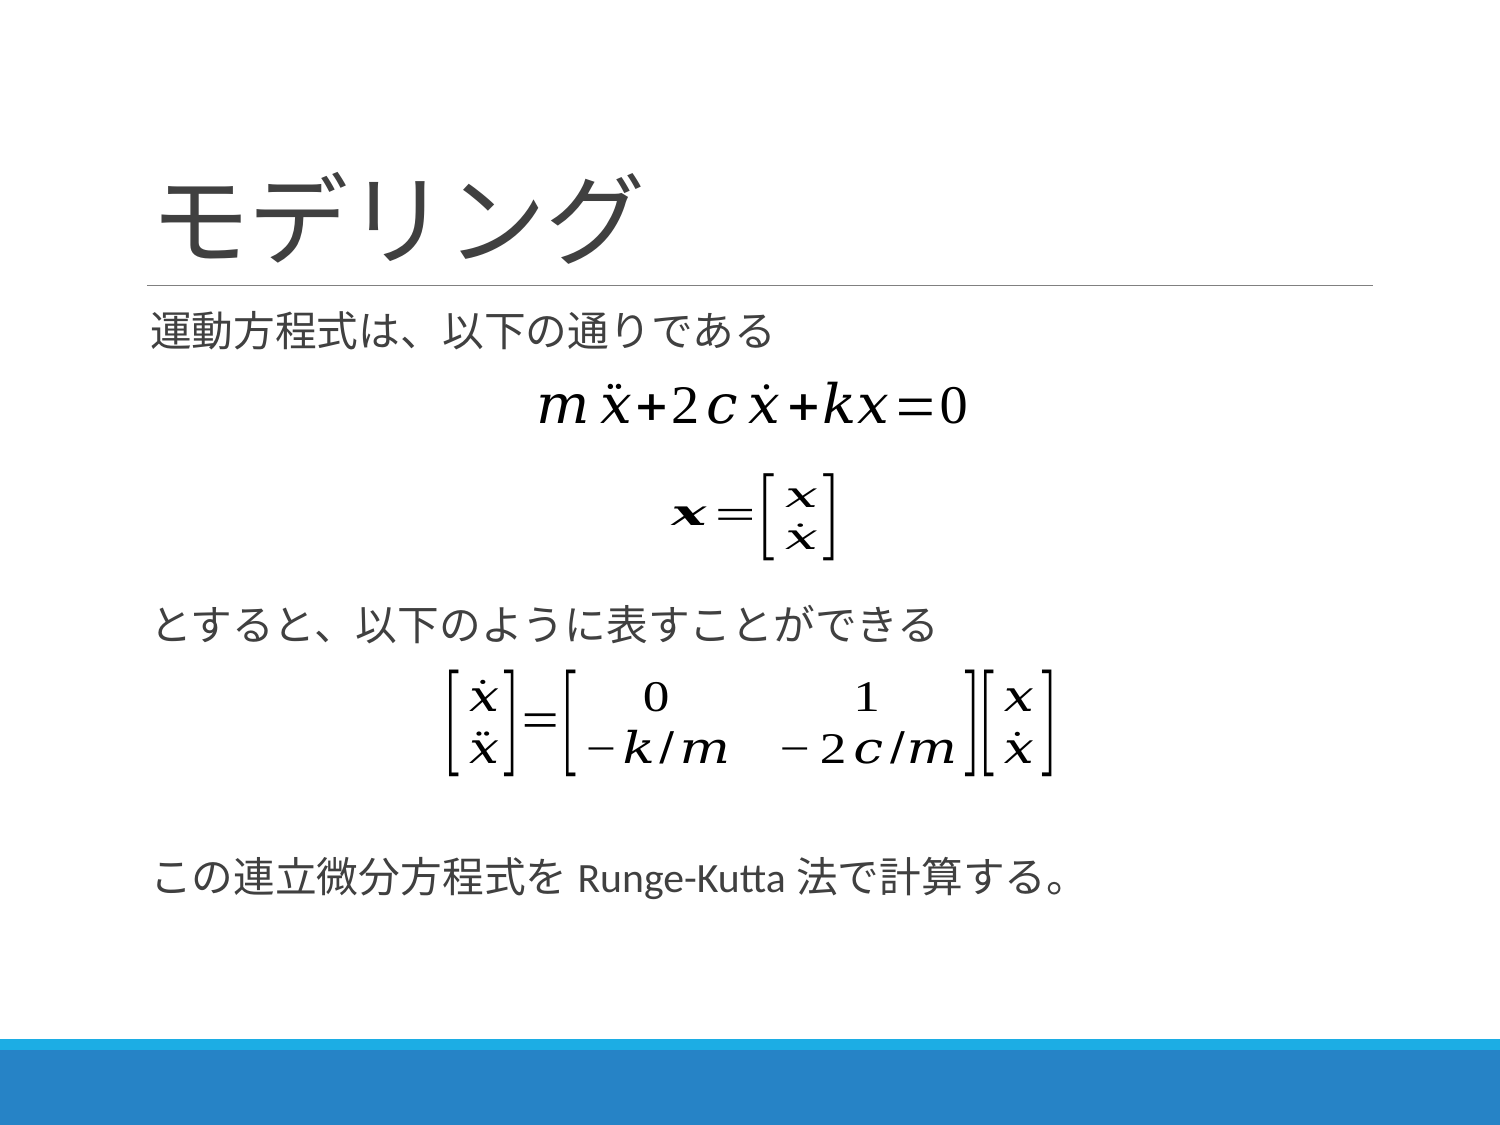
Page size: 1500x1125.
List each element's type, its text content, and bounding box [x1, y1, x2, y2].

list 運動方程式は、以下の通りである [135, 302, 1373, 377]
title モデリング [135, 47, 1373, 285]
text_box とすると、以下のように表すことができる [135, 597, 1373, 671]
text_box この連立微分方程式をRunge-Kutta法で計算する。 [135, 848, 1373, 923]
